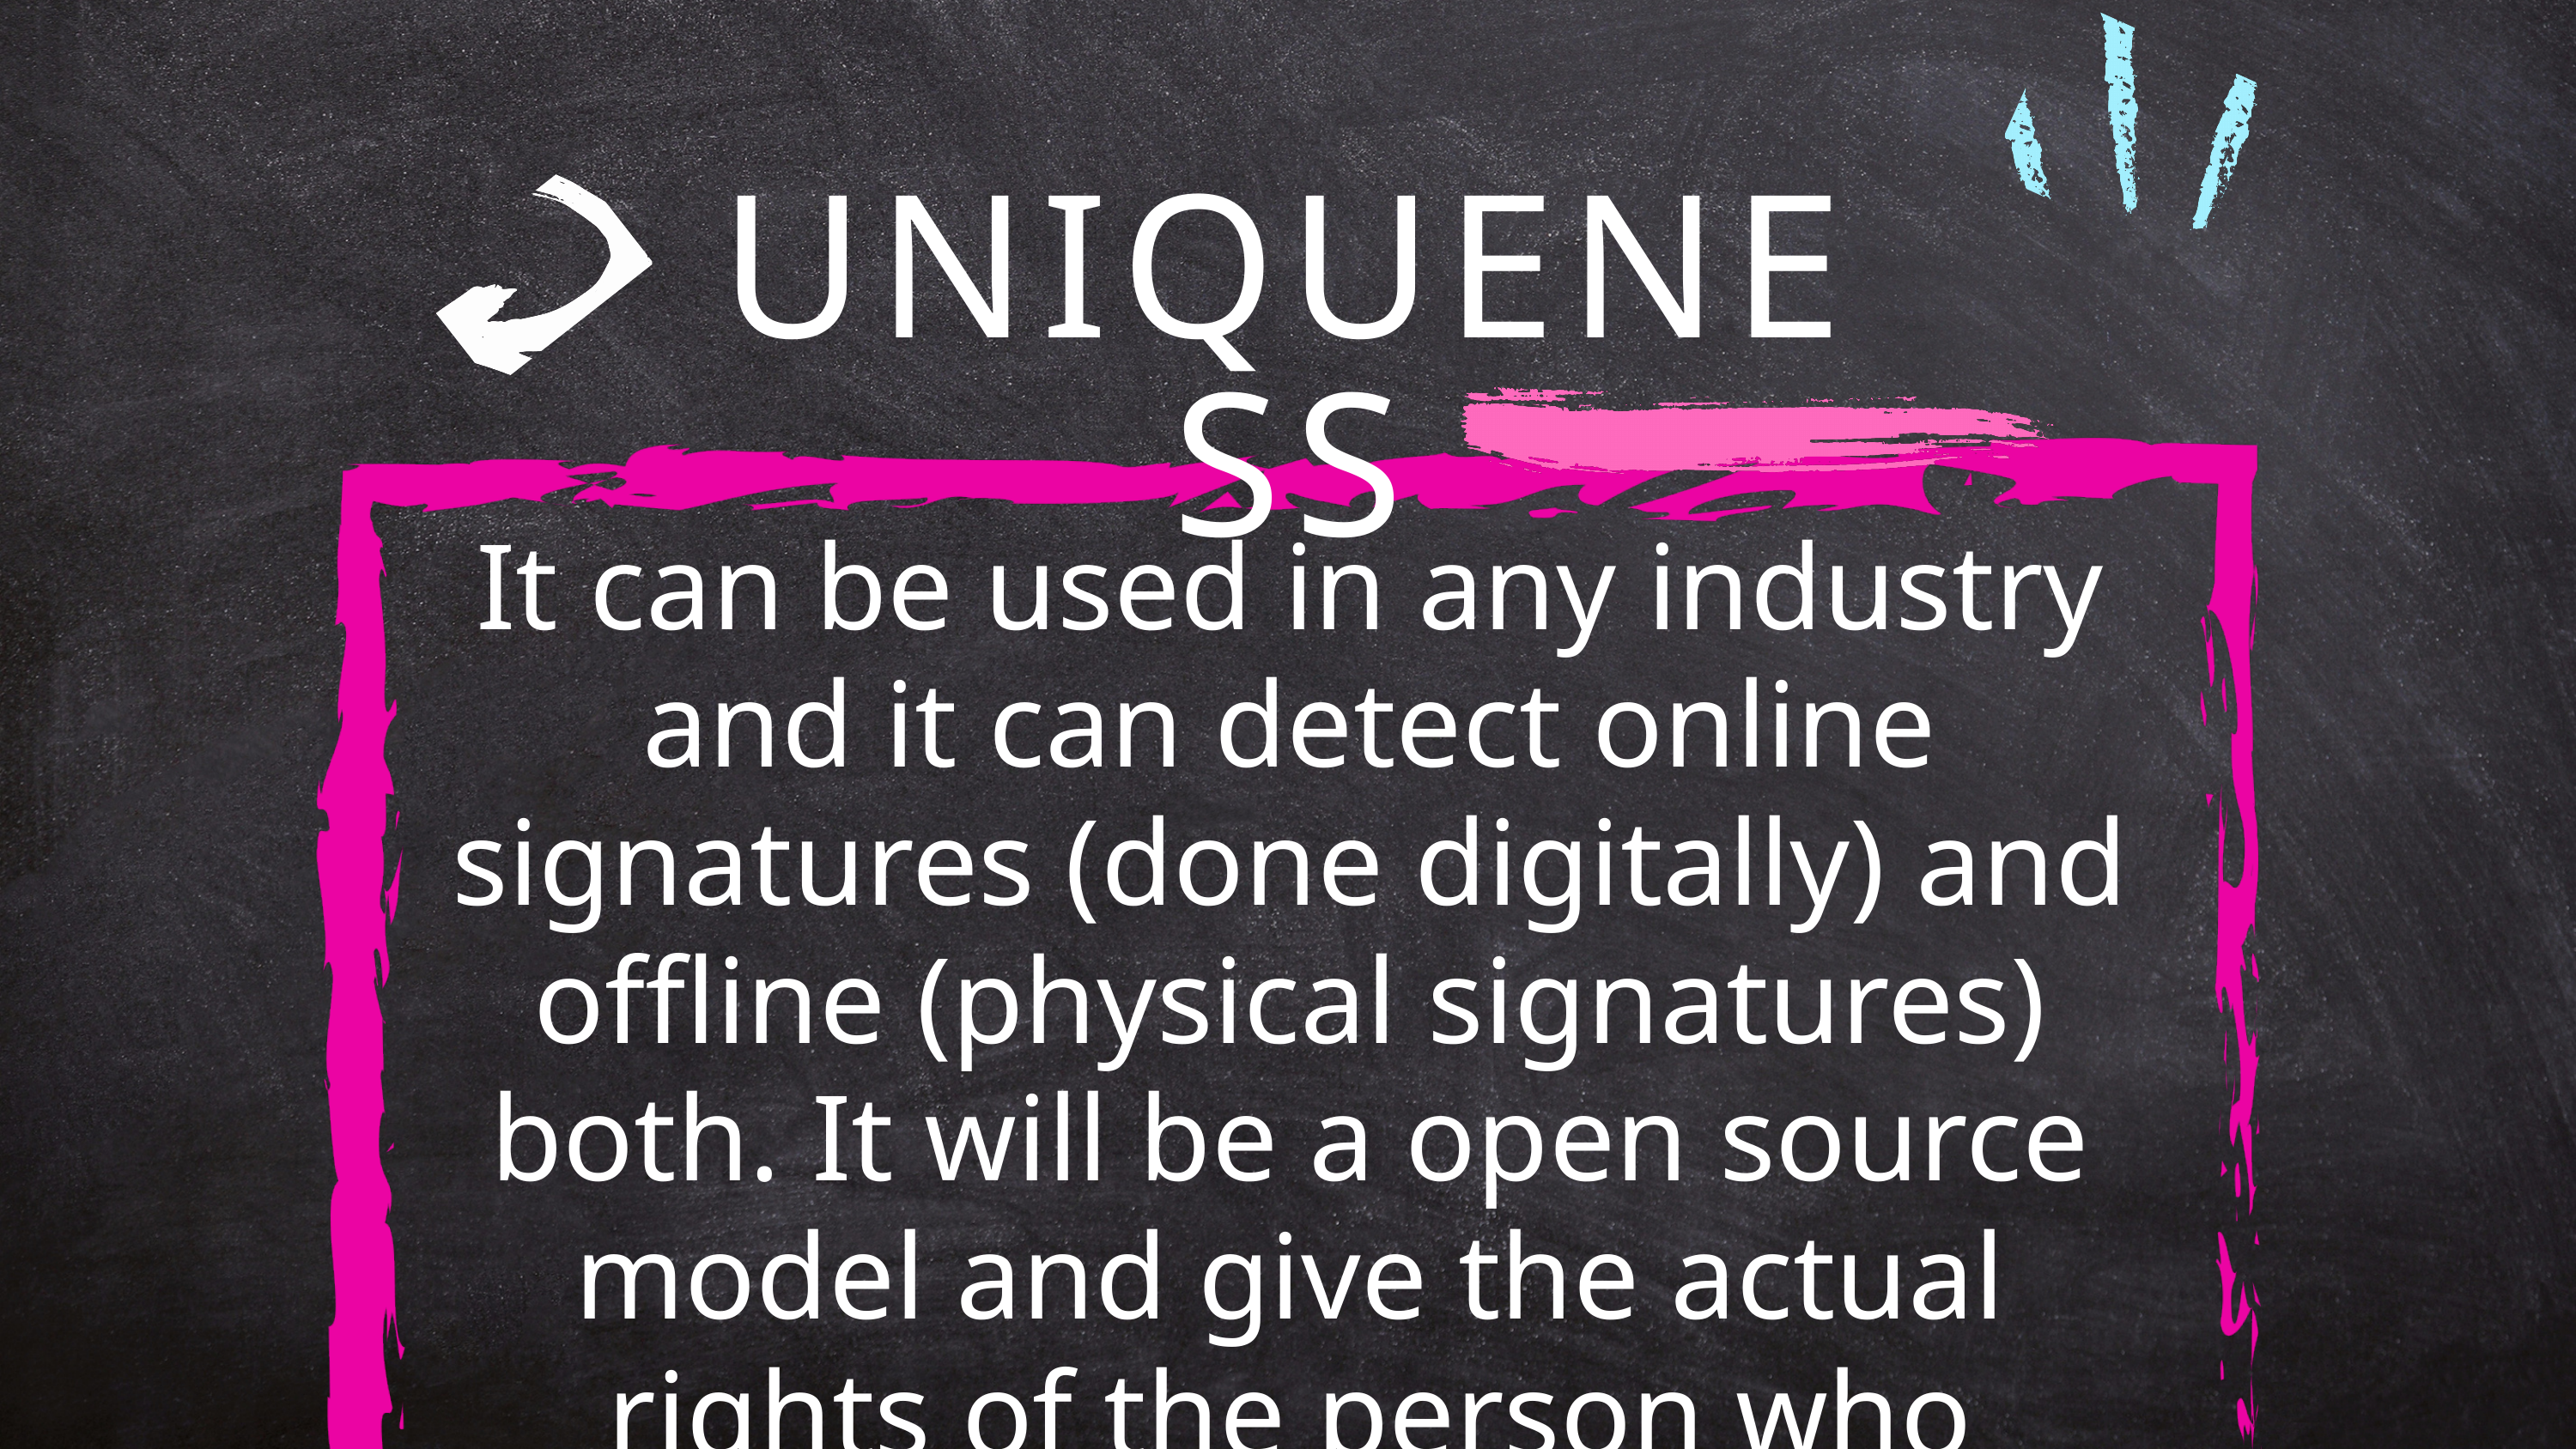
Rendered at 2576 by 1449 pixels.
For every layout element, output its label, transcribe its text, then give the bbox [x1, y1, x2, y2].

text_box [0, 0, 2576, 1449]
text_box It can be used in any industry and it can detect online signatures (done digitally) and offline (physical signatures) both. It will be a open source model and give the actual rights of the person who owned it. [414, 515, 2166, 1449]
text_box [308, 430, 711, 1449]
text_box [1865, 387, 2054, 474]
text_box [414, 161, 654, 388]
text_box [1865, 430, 2272, 1449]
text_box UNIQUENESS [711, 179, 1865, 576]
text_box [1988, 0, 2272, 264]
